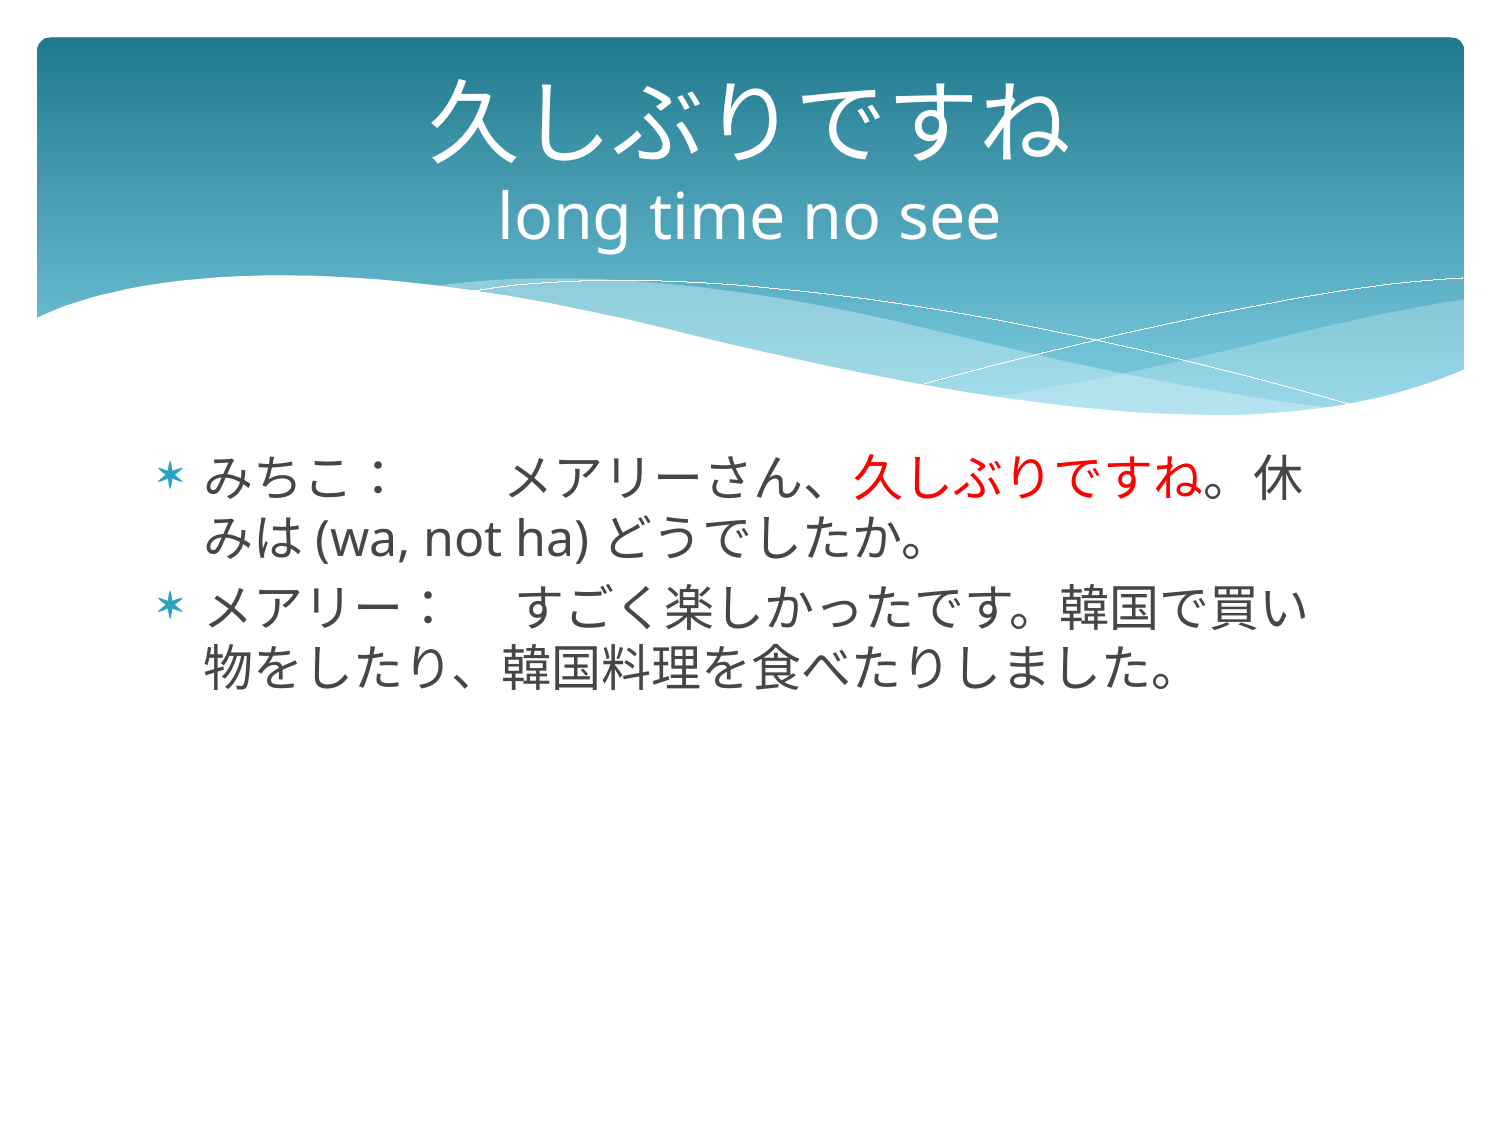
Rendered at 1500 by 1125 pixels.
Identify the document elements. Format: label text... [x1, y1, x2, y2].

list みちこ： メアリーさん、久しぶりですね。休みは(wa, not ha)どうでしたか。 メアリー： すごく楽しかったです。韓国で買い物をしたり、韓国料理を食べたりしました。 [143, 438, 1338, 1005]
title 久しぶりですね long time no see [75, 55, 1425, 261]
